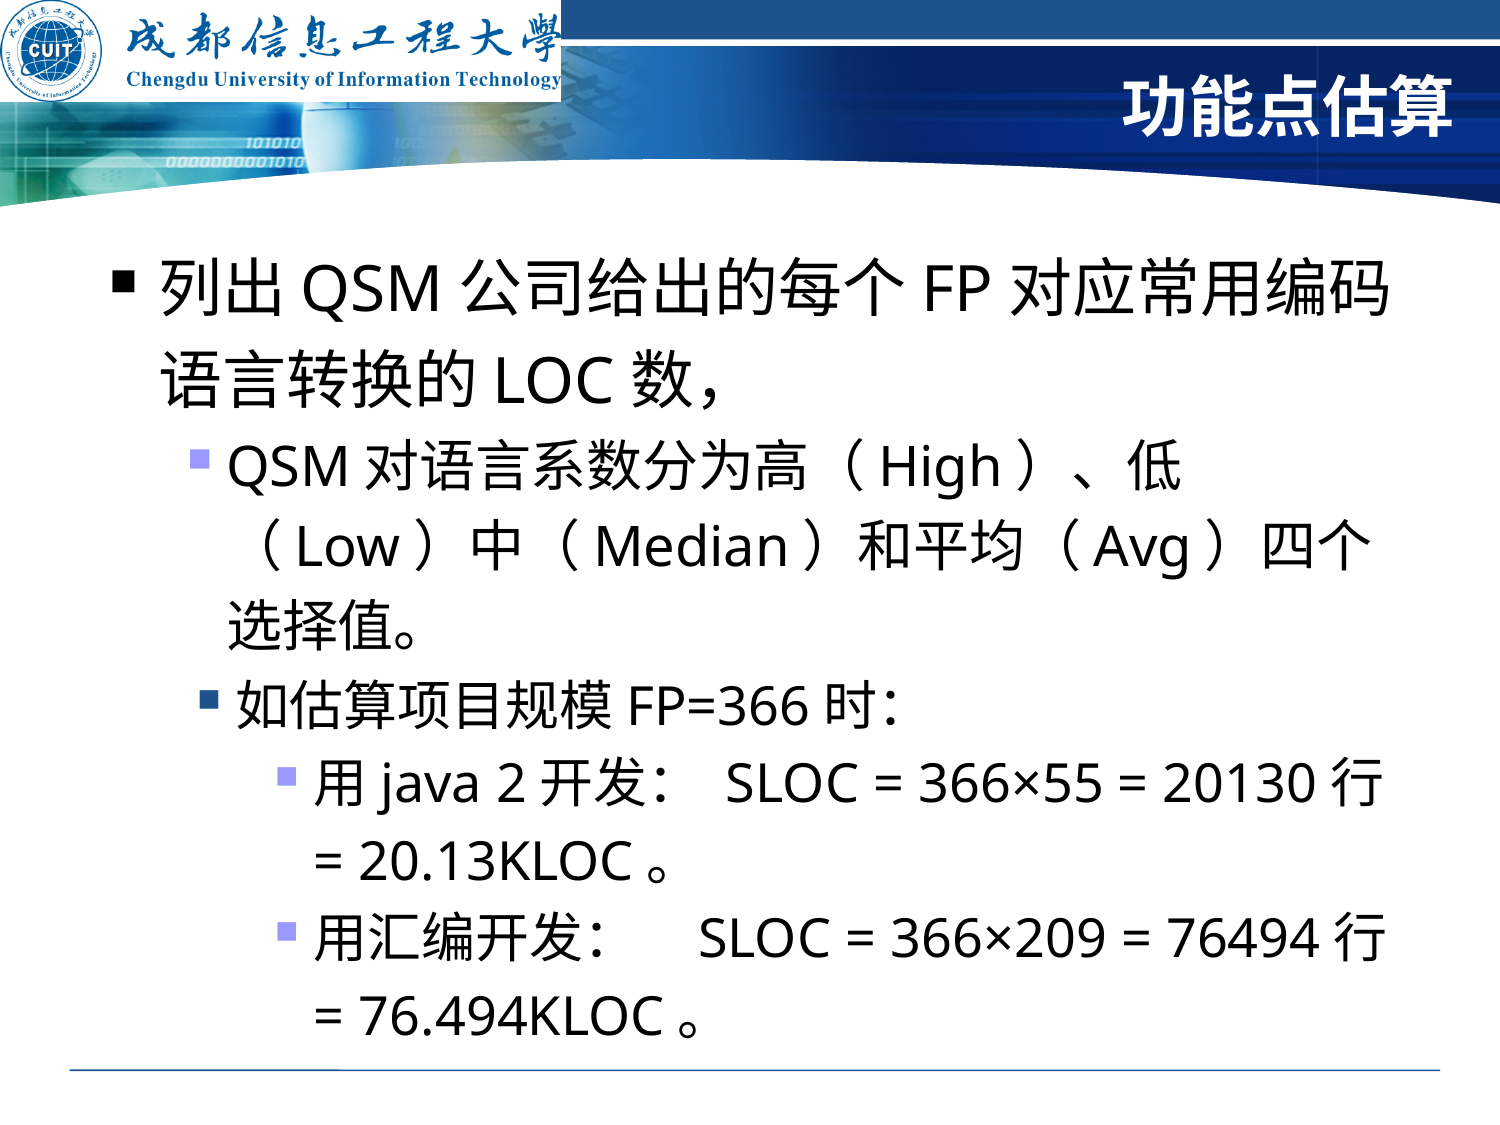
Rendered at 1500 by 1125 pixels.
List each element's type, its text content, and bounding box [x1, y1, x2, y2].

list 列出QSM公司给出的每个FP对应常用编码语言转换的LOC数， QSM对语言系数分为高（High）、低（Low）中（Median）和平均（Avg）四个选择值。 如估算项目规模FP=366时： 用java 2开发： SLOC = 366×55 = 20130行 = 20.13KLOC。 用汇编开发： SLOC = 366×209 = 76494行 = 76.494KLOC。 [74, 224, 1426, 1059]
title 功能点估算 [182, 54, 1471, 155]
picture [0, 0, 1500, 206]
